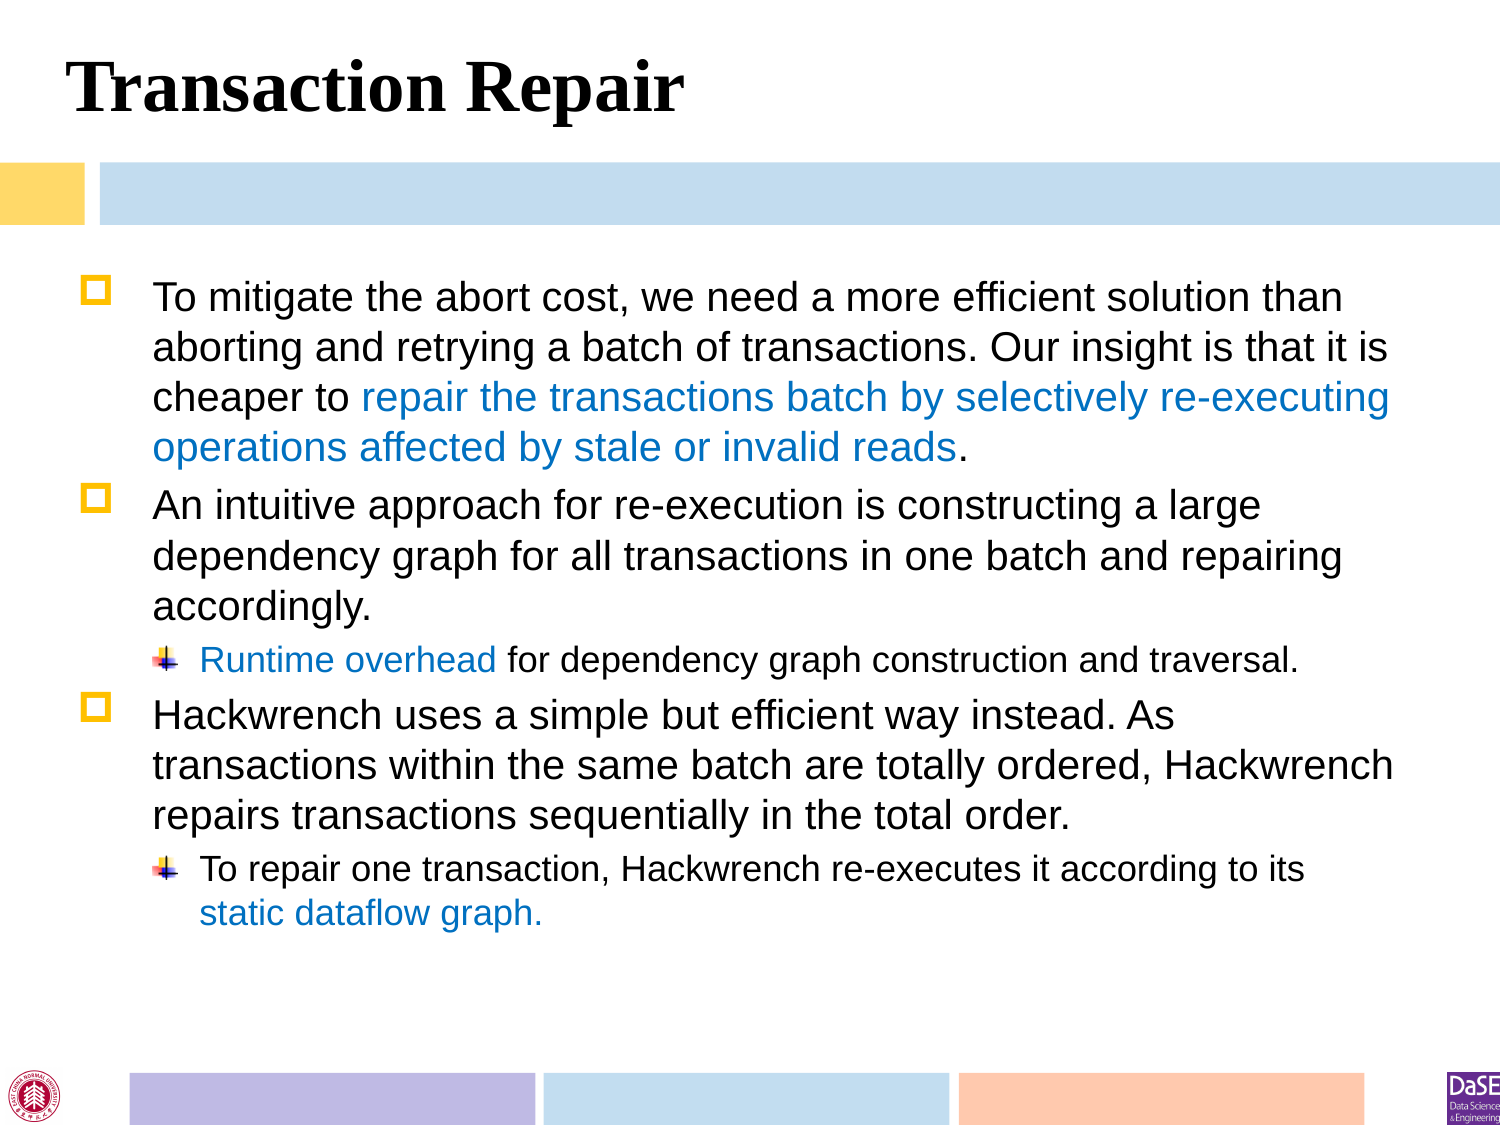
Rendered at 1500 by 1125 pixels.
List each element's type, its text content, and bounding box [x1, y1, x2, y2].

picture [152, 854, 178, 880]
title Transaction Repair [50, 0, 1459, 175]
picture [5, 1067, 63, 1125]
slide_number [0, 162, 85, 225]
picture [1447, 1072, 1500, 1125]
list To mitigate the abort cost, we need a more efficient solution than aborting and retrying a batch of transactions. Our insight is that it is cheaper to repair the transactions batch by selectively re-executing operations affected by stale or invalid reads. An intuitive approach for re-execution is constructing a large dependency graph for all transactions in one batch and repairing accordingly. Runtime overhead for dependency graph construction and traversal. Hackwrench uses a simple but efficient way instead. As transactions within the same batch are totally ordered, Hackwrench repairs transactions sequentially in the total order. To repair one transaction, Hackwrench re-executes it according to its static dataflow graph. [62, 262, 1413, 1040]
picture [152, 644, 178, 671]
